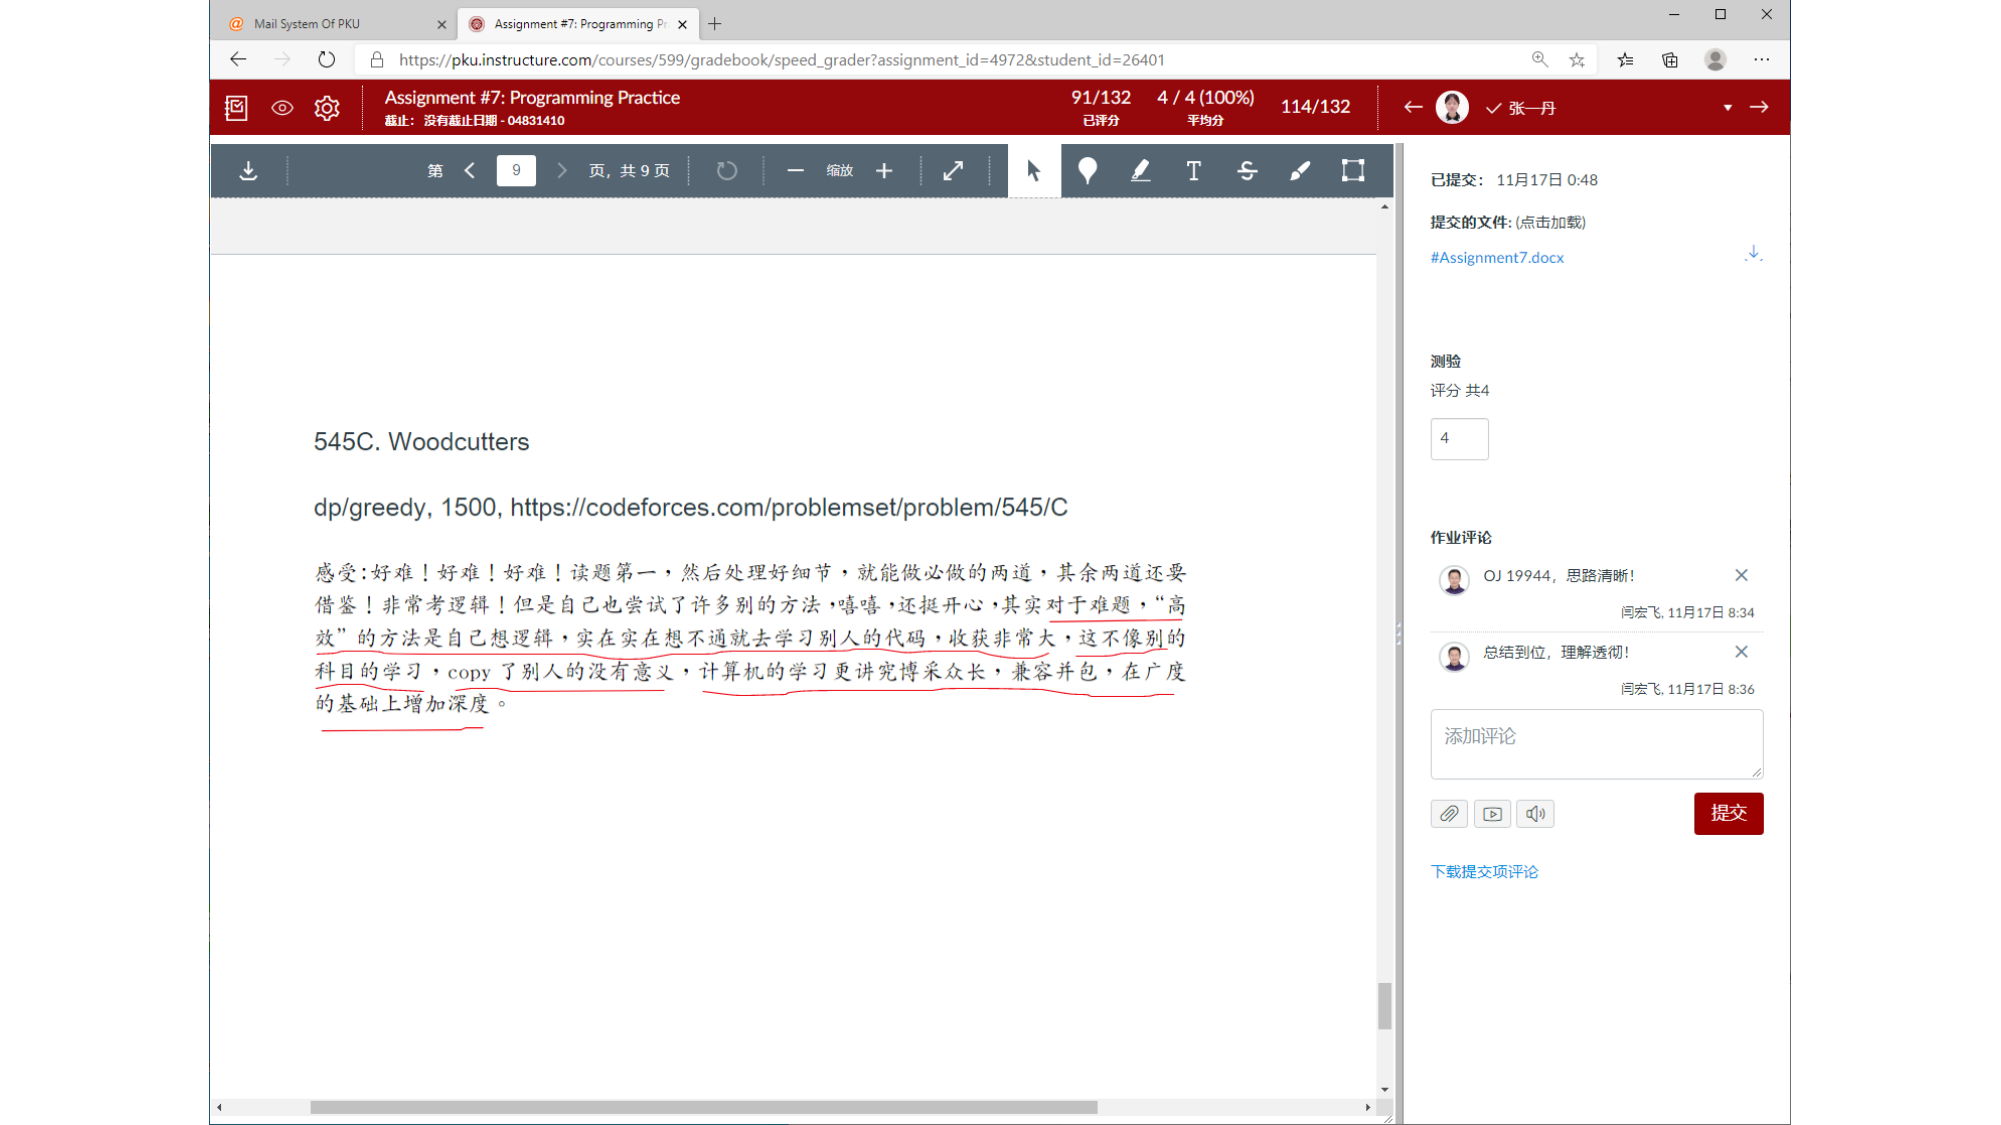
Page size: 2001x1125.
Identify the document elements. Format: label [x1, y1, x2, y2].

picture [208, 0, 1791, 1125]
